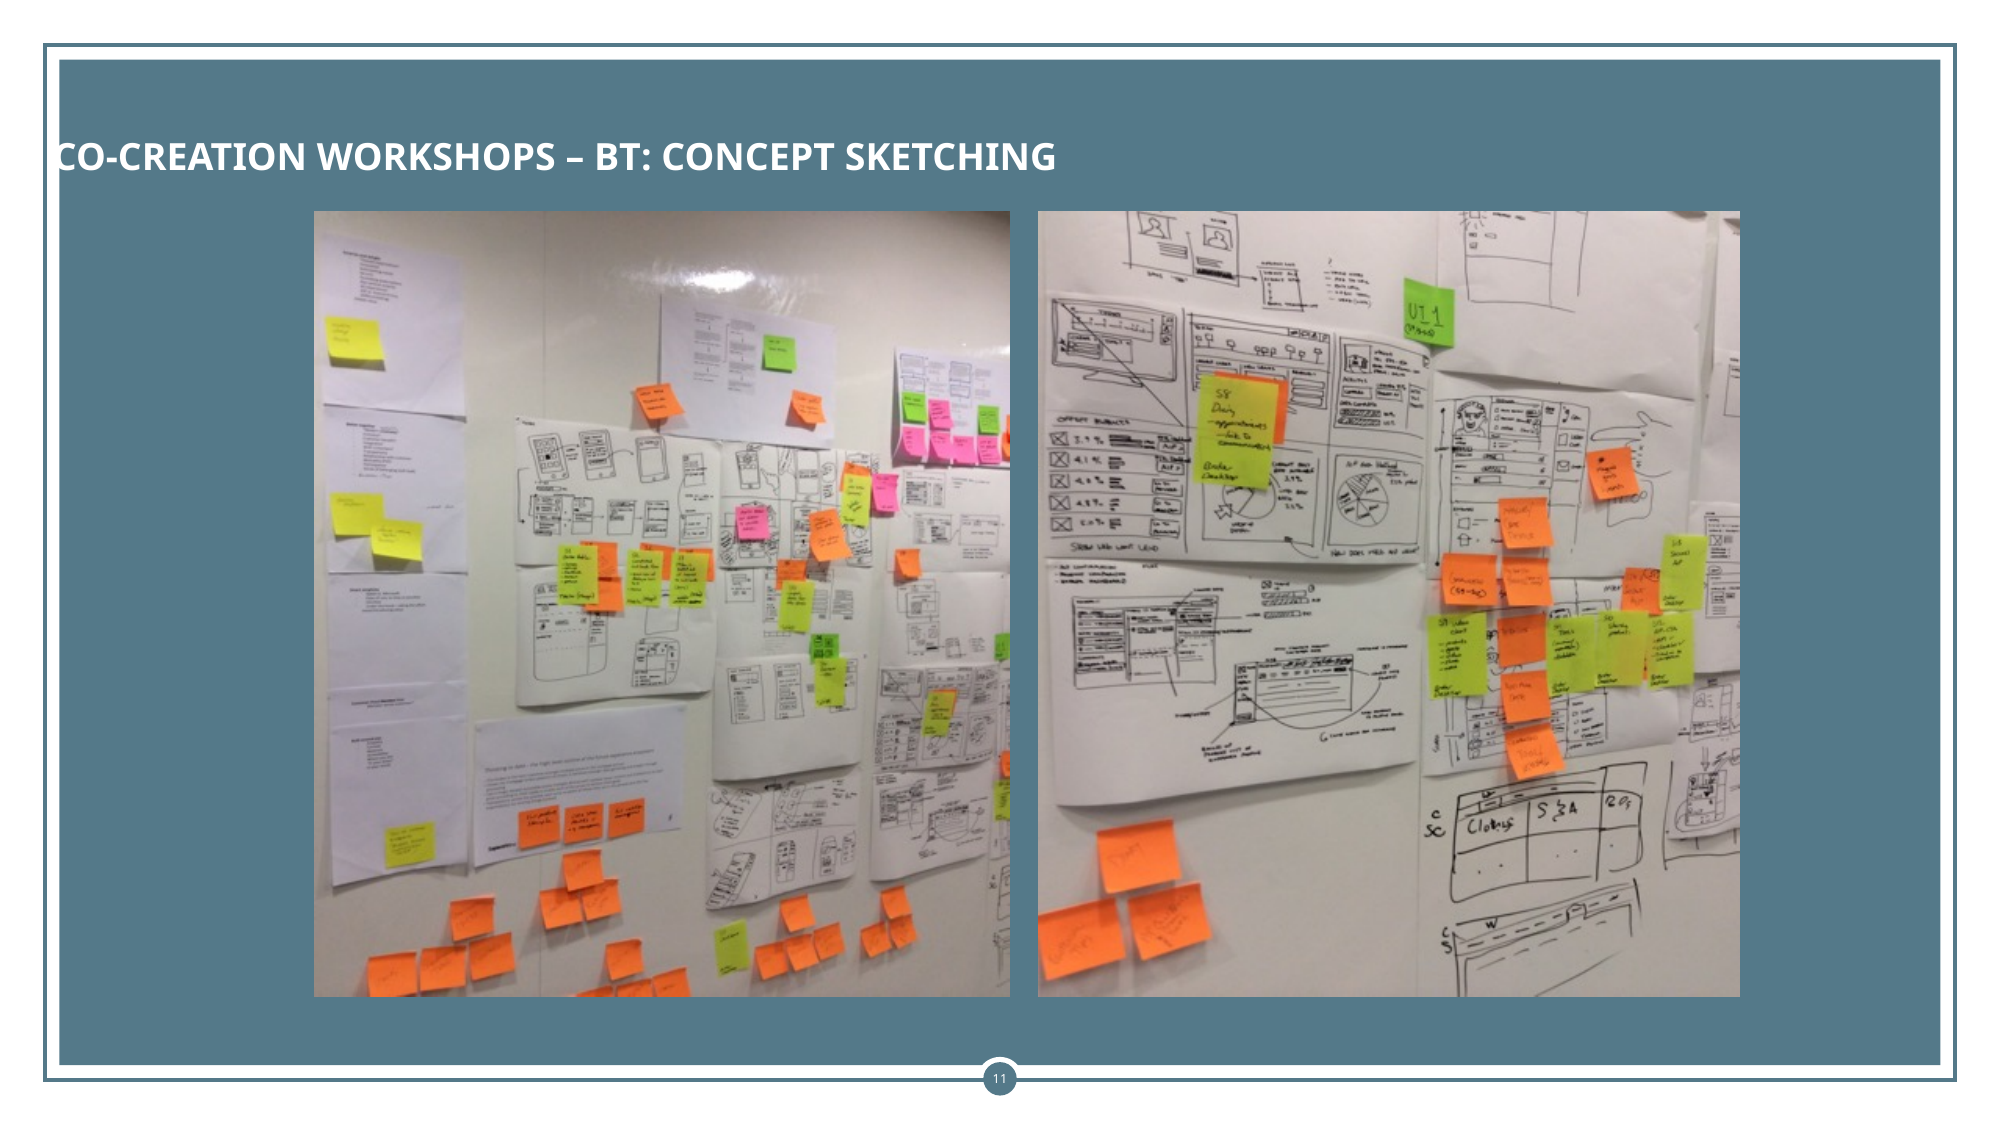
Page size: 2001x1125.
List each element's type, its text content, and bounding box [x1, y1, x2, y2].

text_box CO-CREATION WORKSHOPS – BT: CONCEPT SKETCHING [0, 125, 1073, 186]
picture [1038, 211, 1740, 997]
picture [314, 211, 1010, 997]
